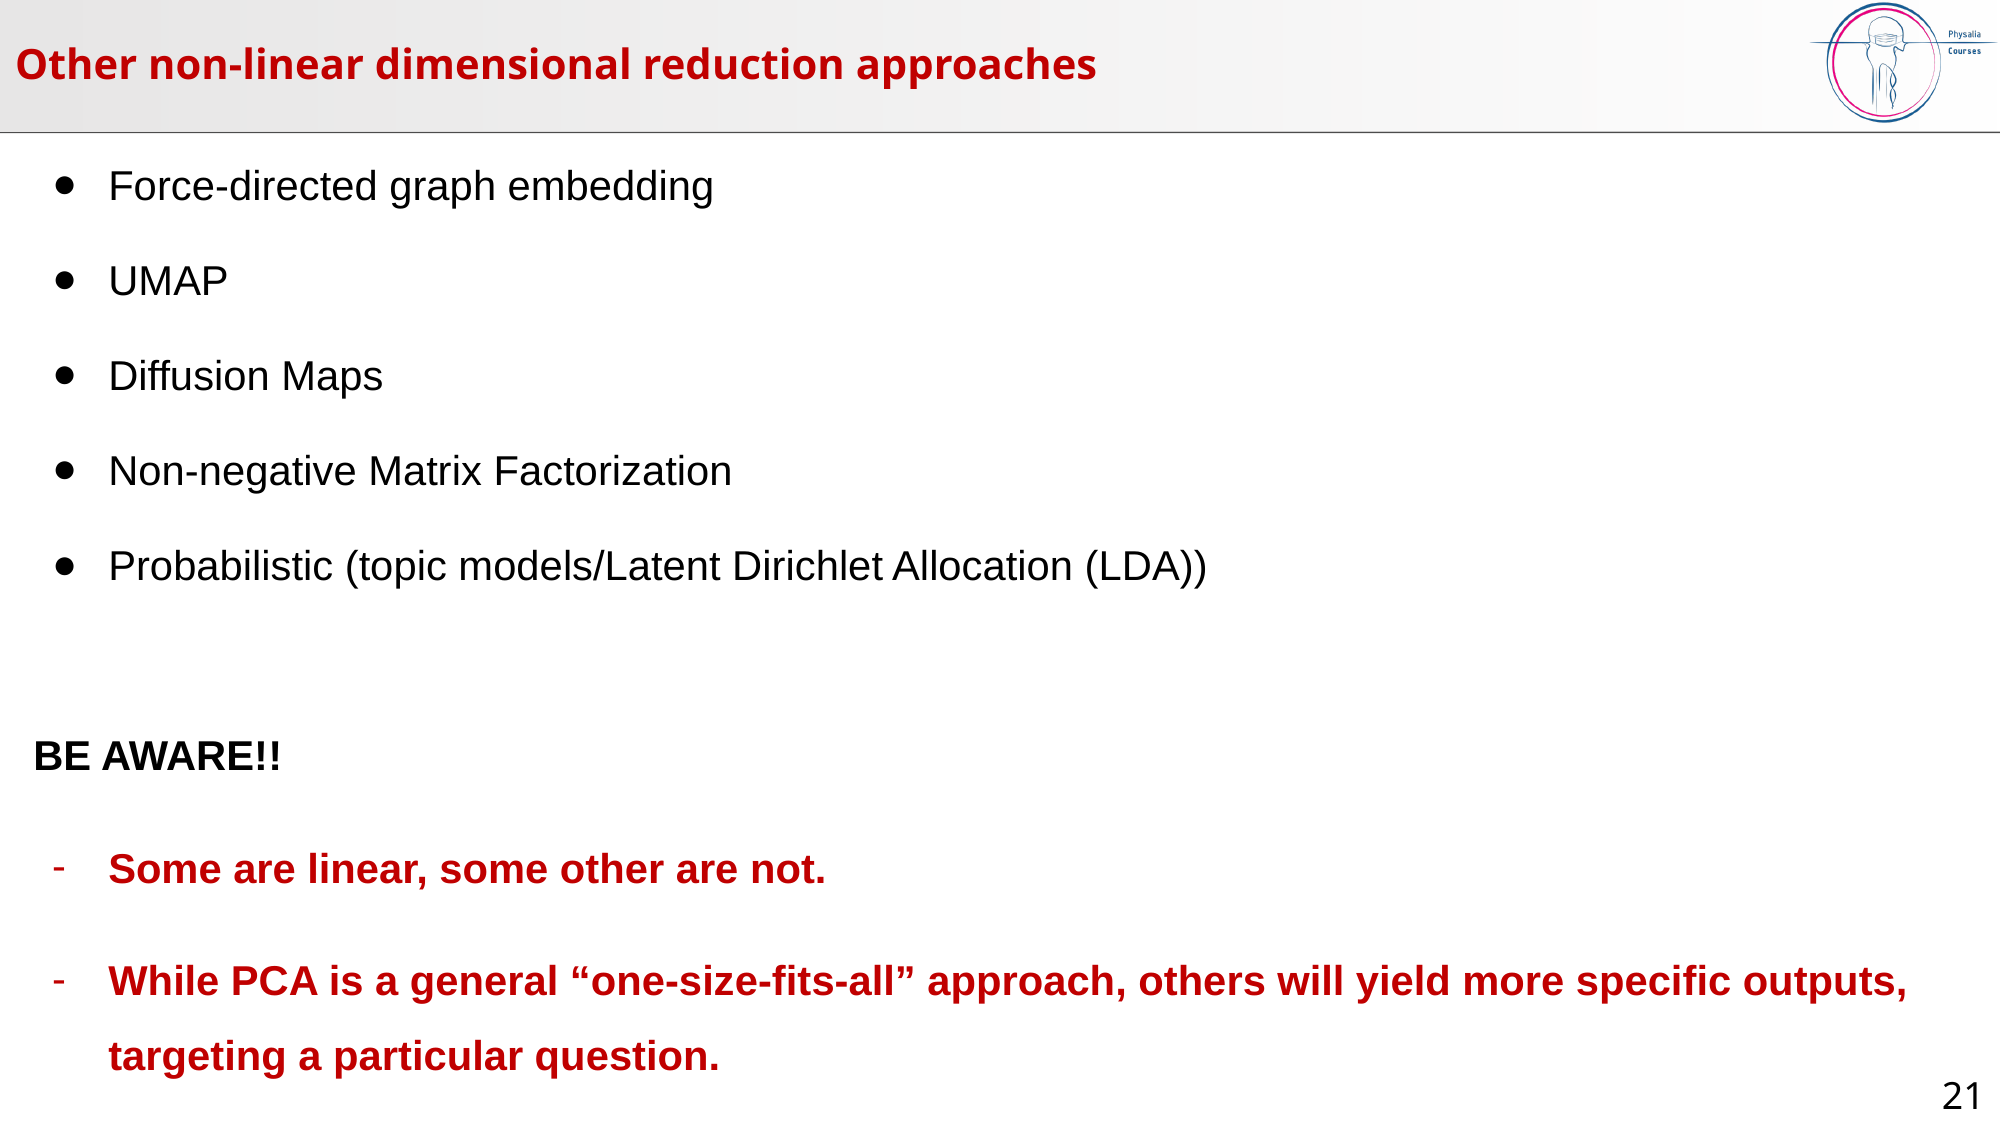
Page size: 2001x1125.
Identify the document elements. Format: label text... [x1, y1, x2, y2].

text_box 21 [1549, 1067, 2000, 1125]
title Other non-linear dimensional reduction approaches [0, 0, 2000, 132]
picture [1773, 0, 2000, 130]
list Force-directed graph embedding UMAP Diffusion Maps Non-negative Matrix Factorization Probabilistic (topic models/Latent Dirichlet Allocation (LDA)) BE AWARE!! Some are linear, some other are not. While PCA is a general “one-size-fits-all” approach, others will yield more specific outputs, targeting a particular question. [18, 143, 1975, 1101]
